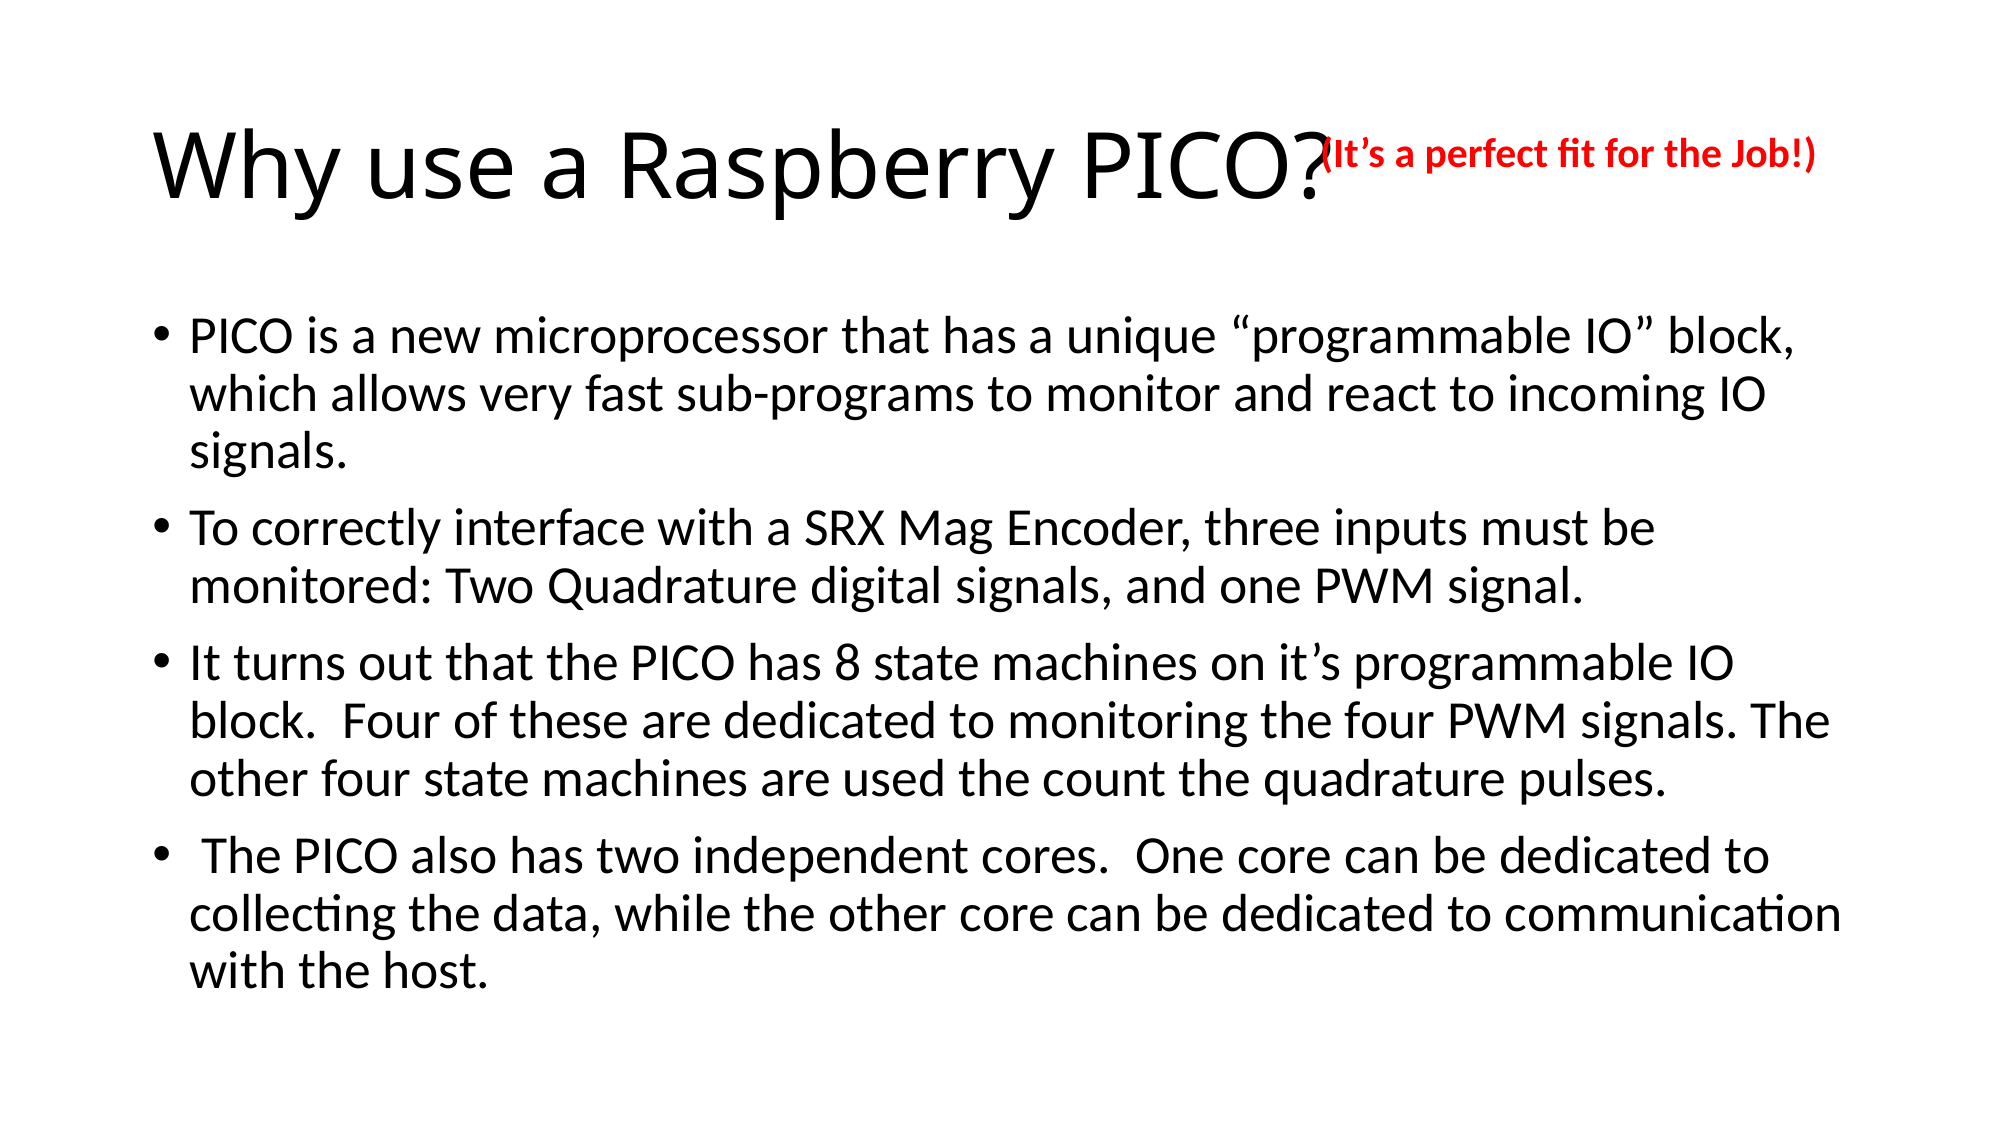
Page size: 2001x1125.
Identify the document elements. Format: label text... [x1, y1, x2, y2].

title Why use a Raspberry PICO? [137, 59, 1863, 278]
text_box (It’s a perfect fit for the Job!) [1305, 118, 1833, 184]
list PICO is a new microprocessor that has a unique “programmable IO” block, which allows very fast sub-programs to monitor and react to incoming IO signals. To correctly interface with a SRX Mag Encoder, three inputs must be monitored: Two Quadrature digital signals, and one PWM signal. It turns out that the PICO has 8 state machines on it’s programmable IO block. Four of these are dedicated to monitoring the four PWM signals. The other four state machines are used the count the quadrature pulses. The PICO also has two independent cores. One core can be dedicated to collecting the data, while the other core can be dedicated to communication with the host. [137, 299, 1863, 1014]
